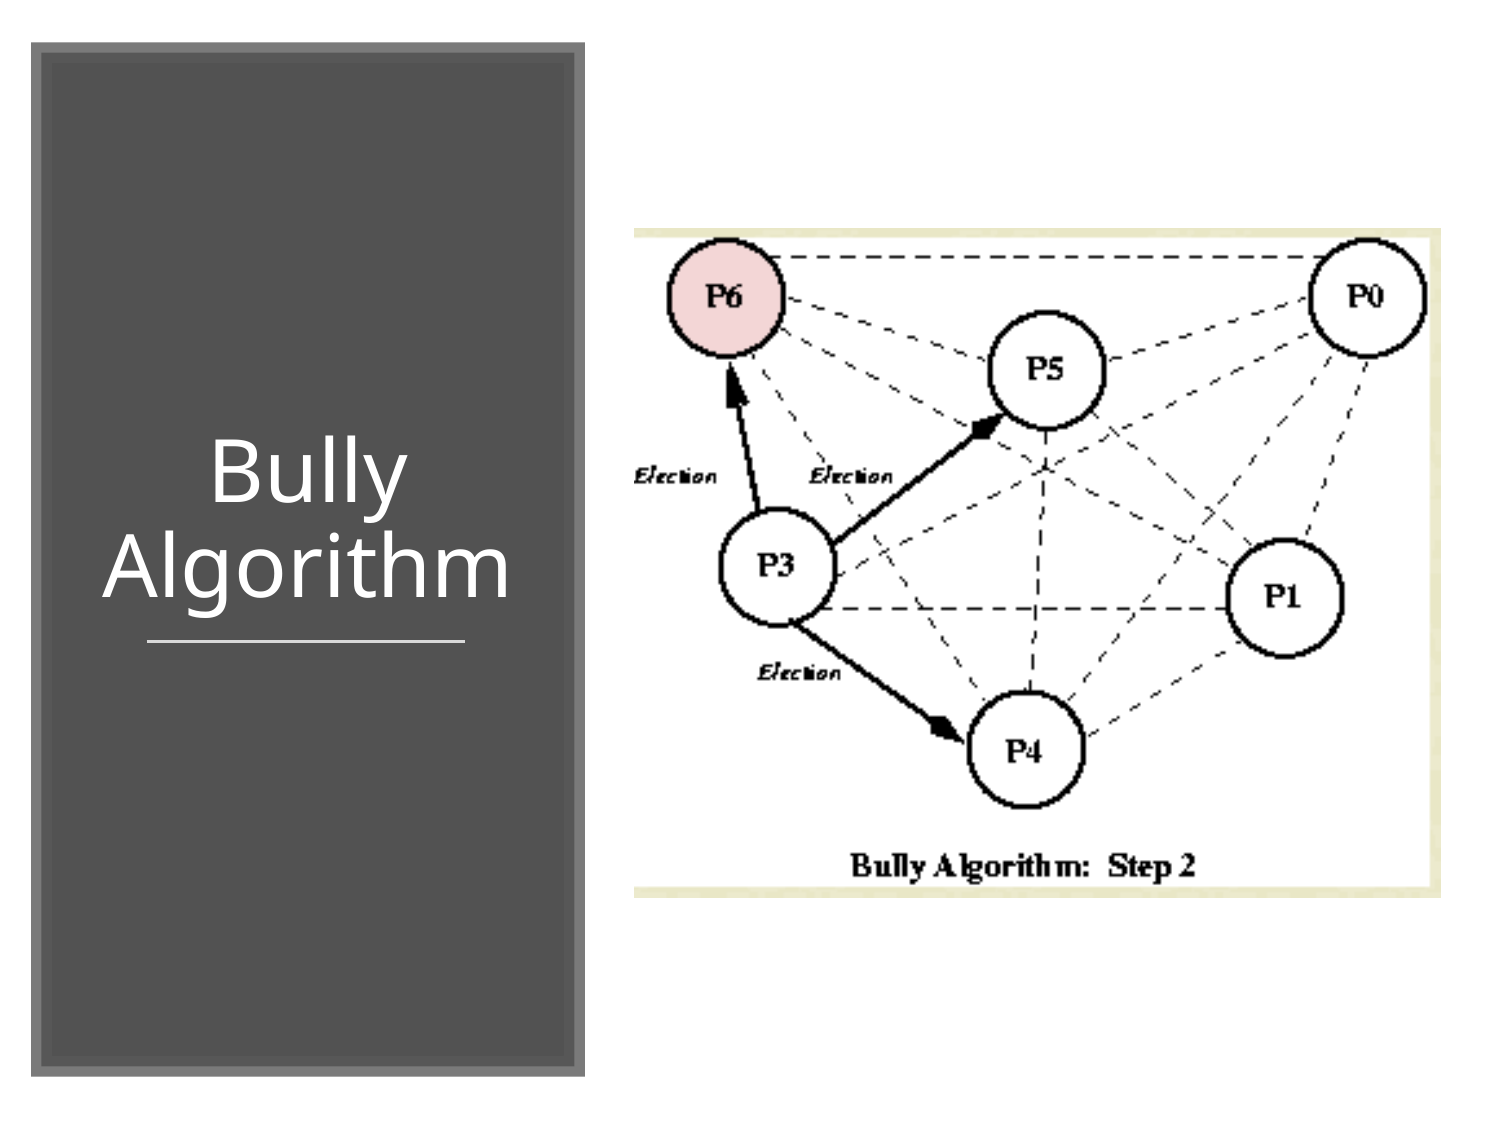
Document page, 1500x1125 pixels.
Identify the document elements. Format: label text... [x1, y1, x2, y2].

title Bully Algorithm [82, 149, 533, 624]
picture [634, 228, 1441, 898]
text_box [40, 52, 575, 1067]
